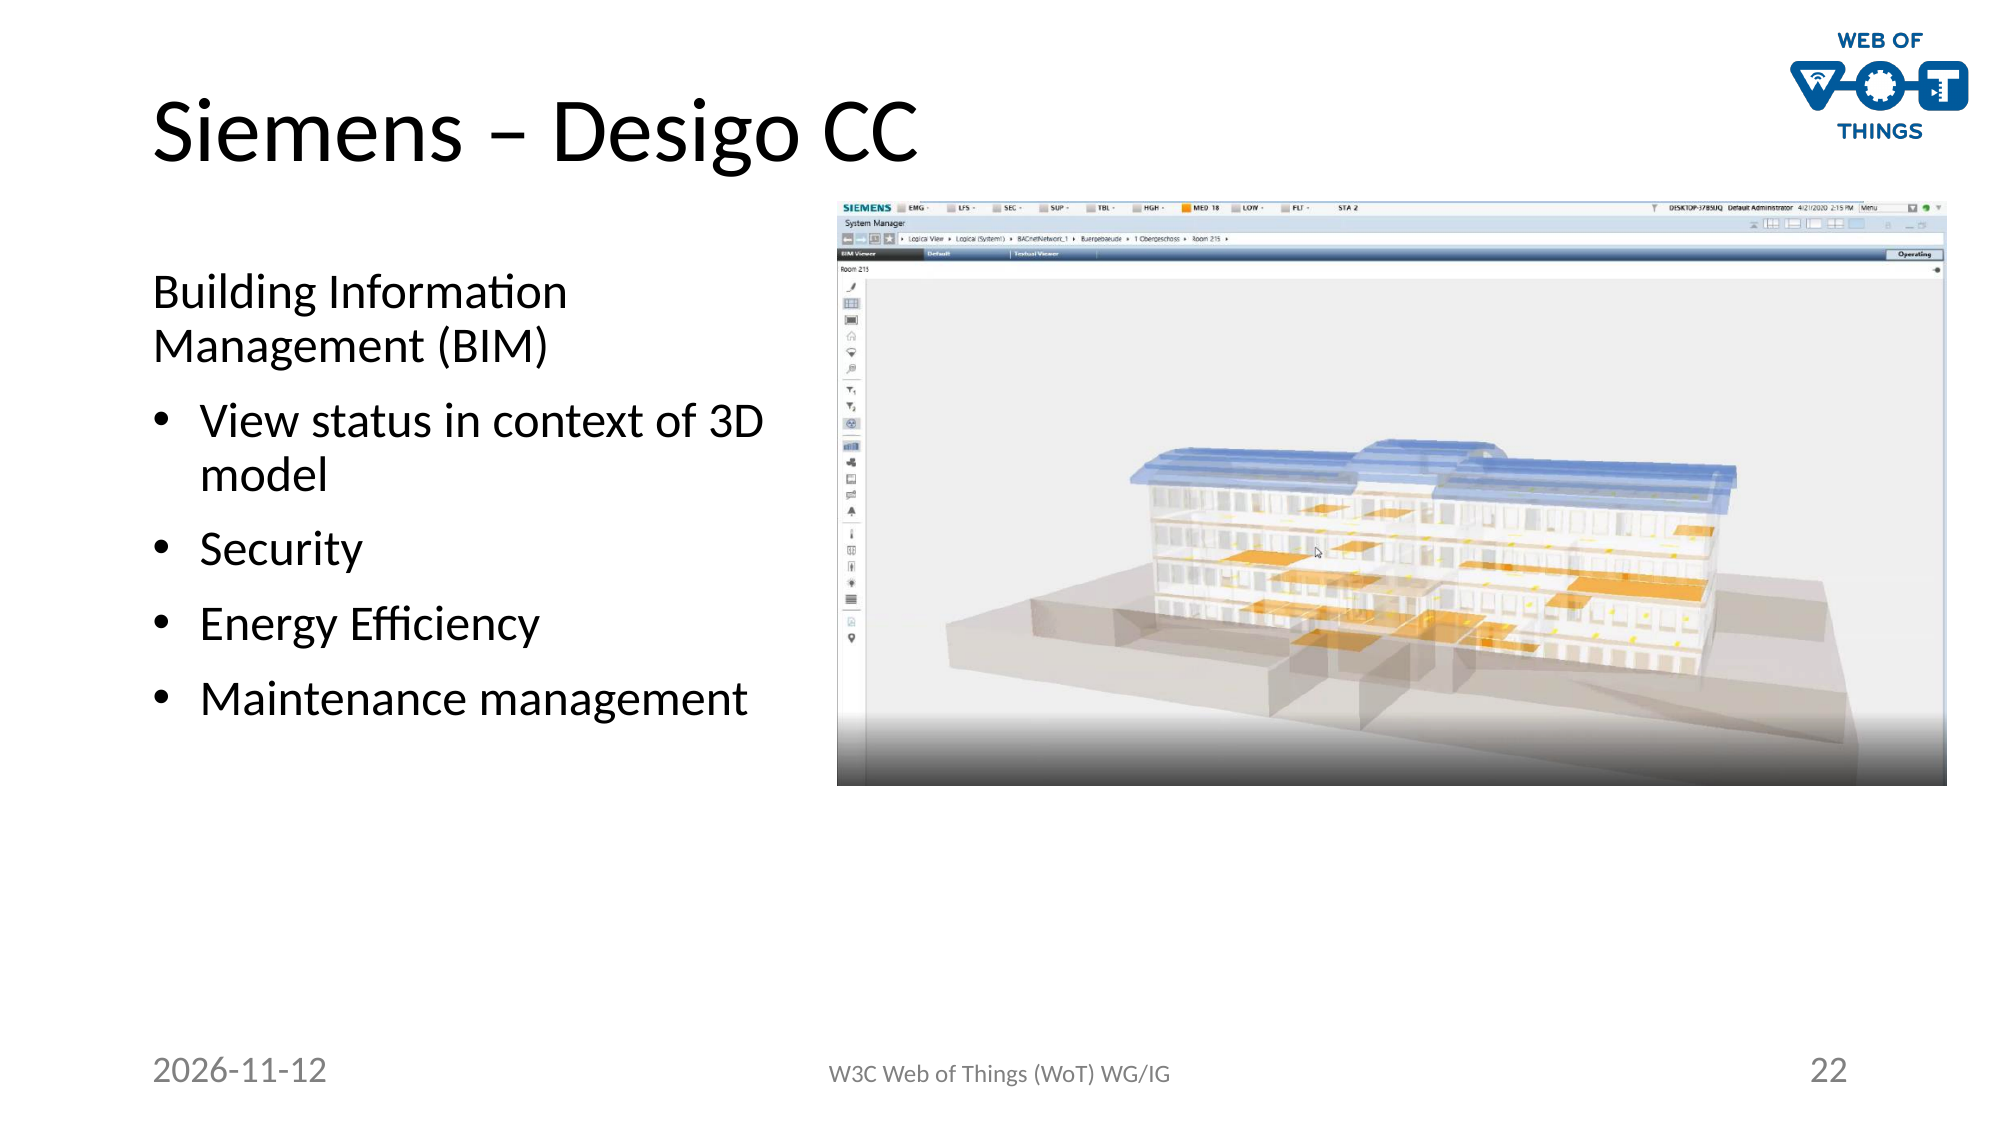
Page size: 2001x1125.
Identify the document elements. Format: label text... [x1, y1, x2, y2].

list Building Information Management (BIM) View status in context of 3D model Security Energy Efficiency Maintenance management [137, 257, 783, 963]
picture [1773, 22, 1985, 149]
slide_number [137, 1042, 588, 1103]
footer W3C Web of Things (WoT) WG/IG [662, 1042, 1338, 1103]
slide_number 22 [1412, 1042, 1863, 1103]
picture [831, 193, 1954, 792]
title Siemens – Desigo CC [137, 75, 1137, 258]
